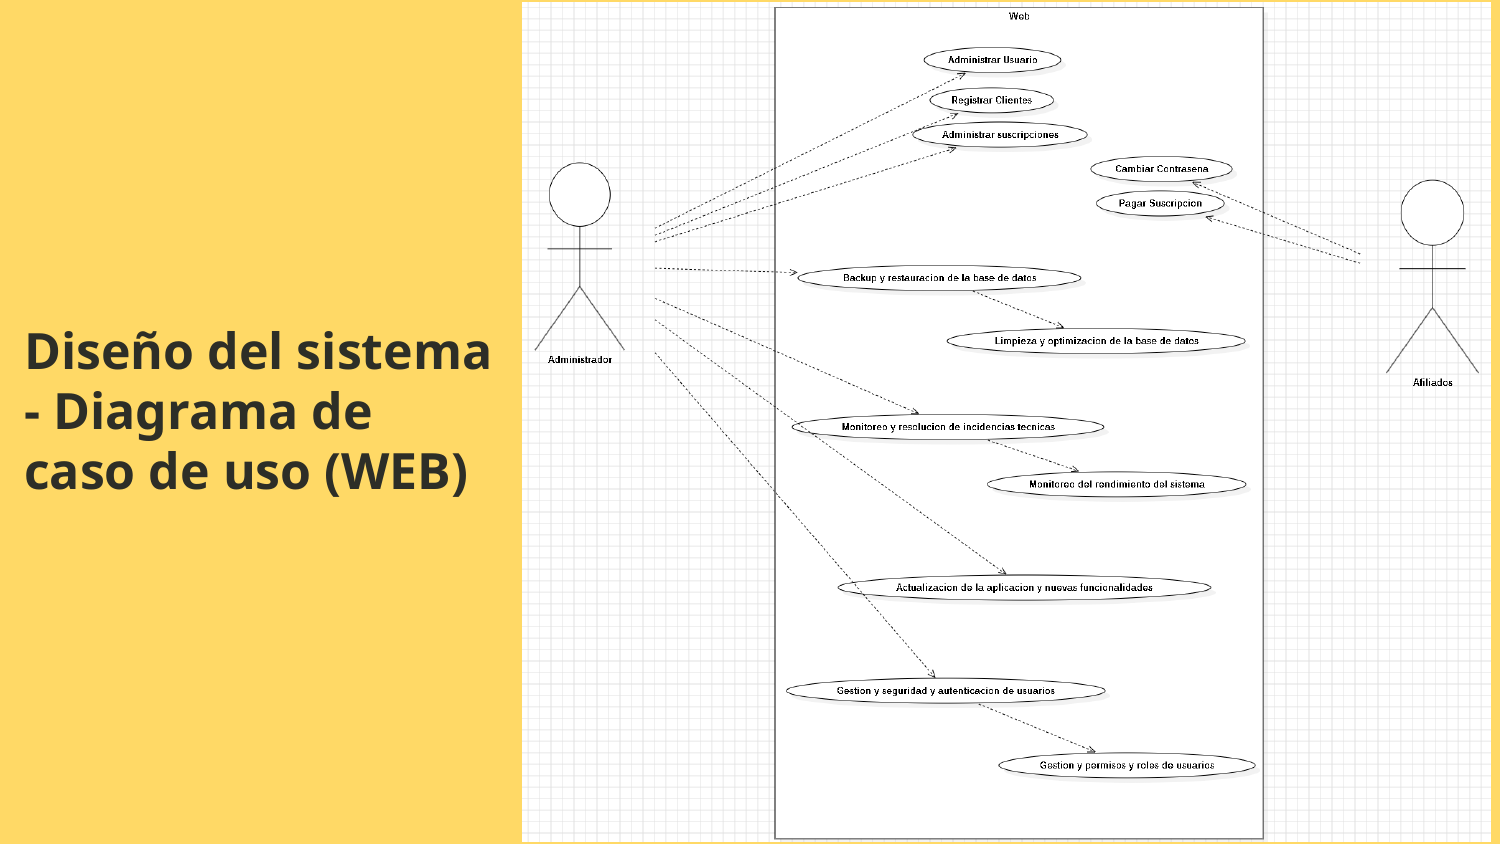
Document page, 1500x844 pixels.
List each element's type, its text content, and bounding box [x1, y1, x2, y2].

picture [522, 1, 1491, 842]
title Diseño del sistema - Diagrama de caso de uso (WEB) [9, 282, 508, 516]
